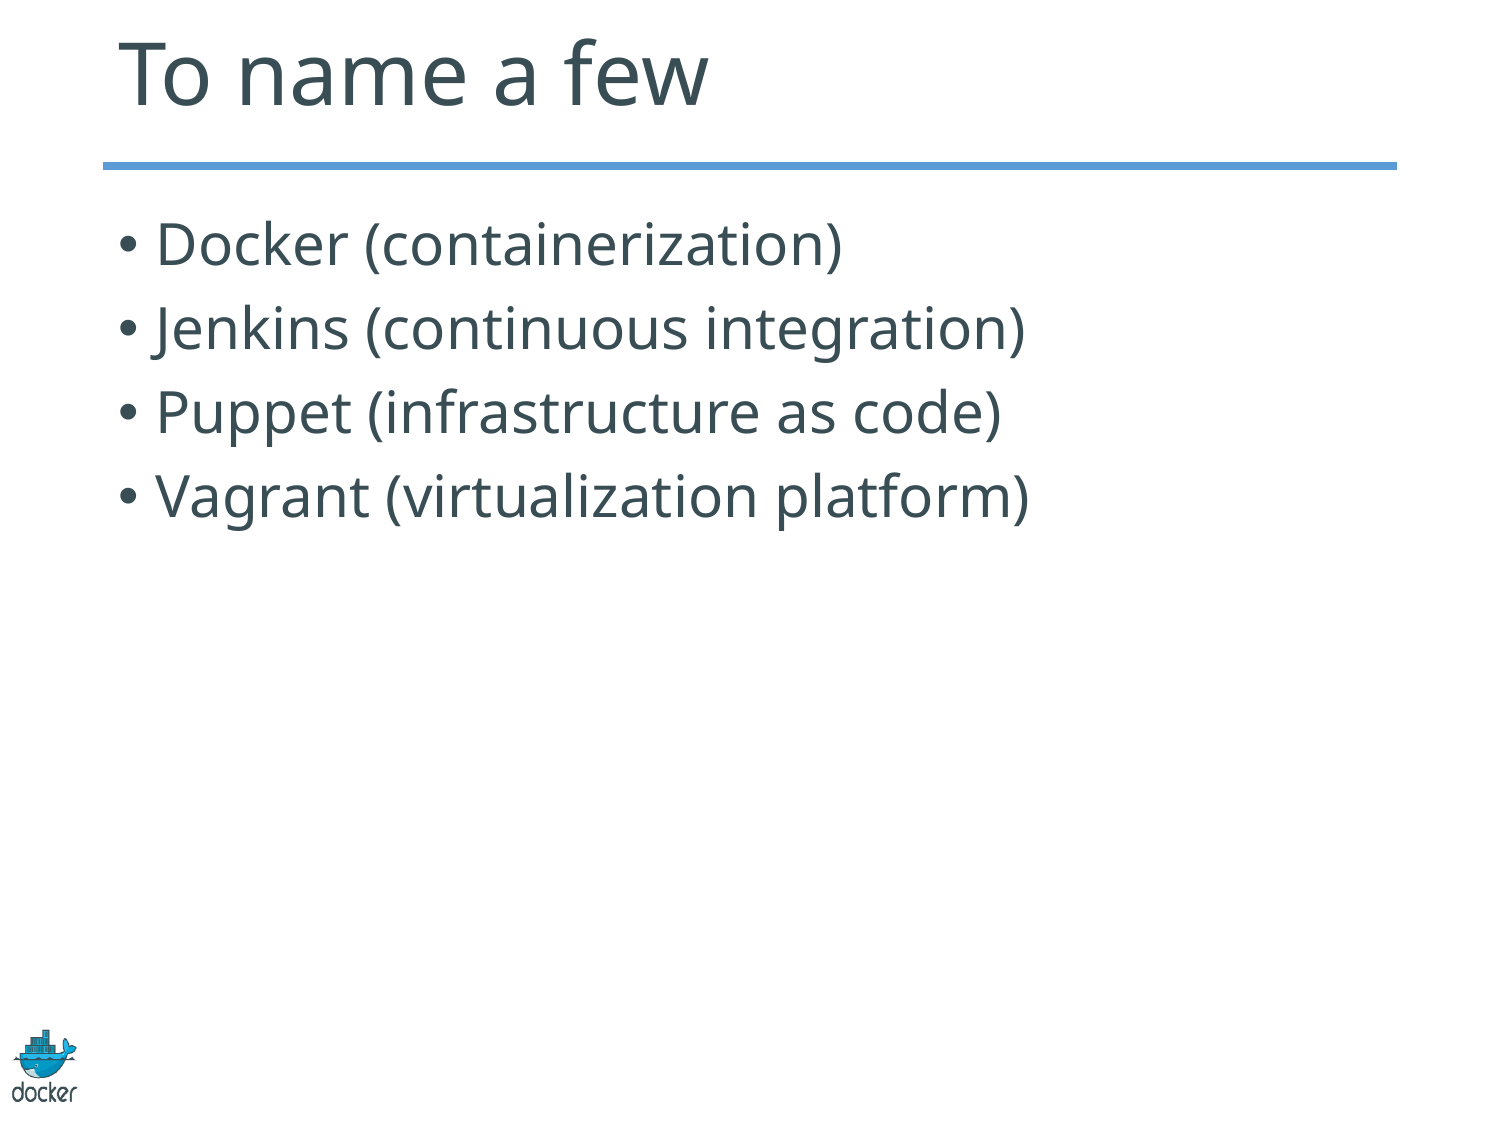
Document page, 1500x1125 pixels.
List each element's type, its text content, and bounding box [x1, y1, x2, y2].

list Docker (containerization) Jenkins (continuous integration) Puppet (infrastructure as code) Vagrant (virtualization platform) [103, 207, 1397, 1014]
picture [0, 1010, 98, 1121]
title To name a few [103, 22, 1397, 133]
